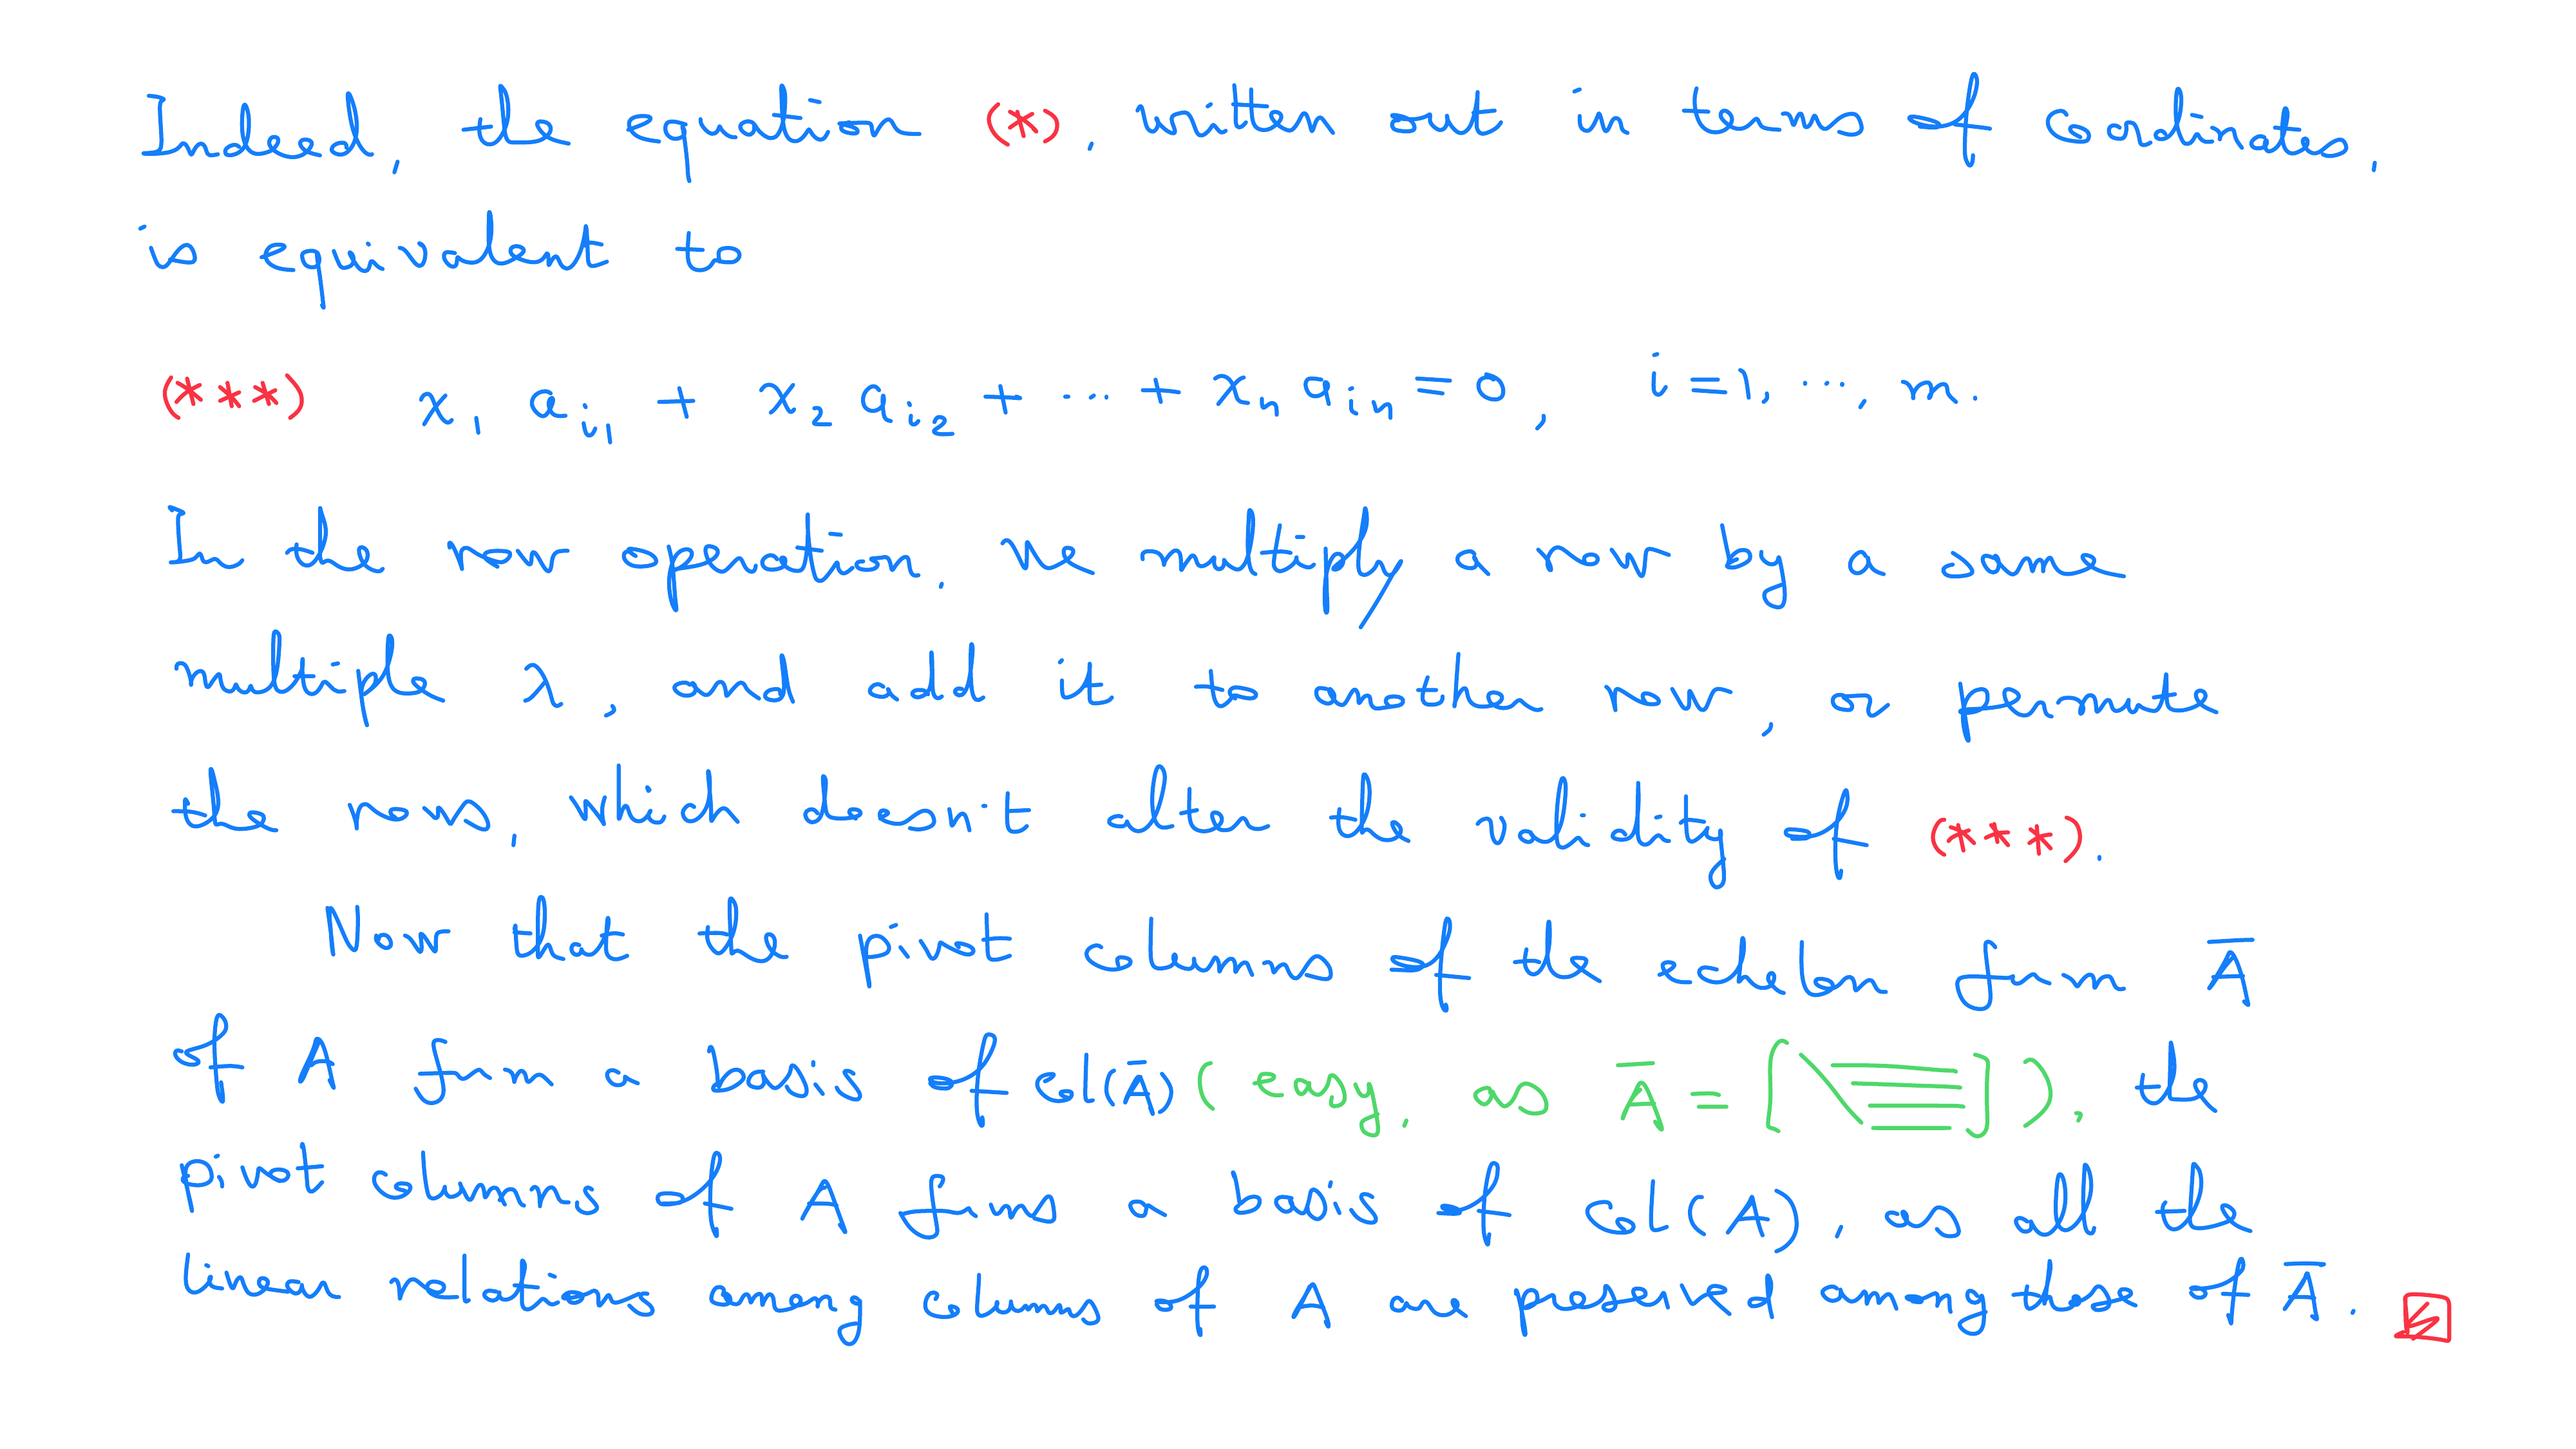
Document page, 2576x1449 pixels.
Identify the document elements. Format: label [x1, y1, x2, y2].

text_box [140, 73, 2450, 1345]
